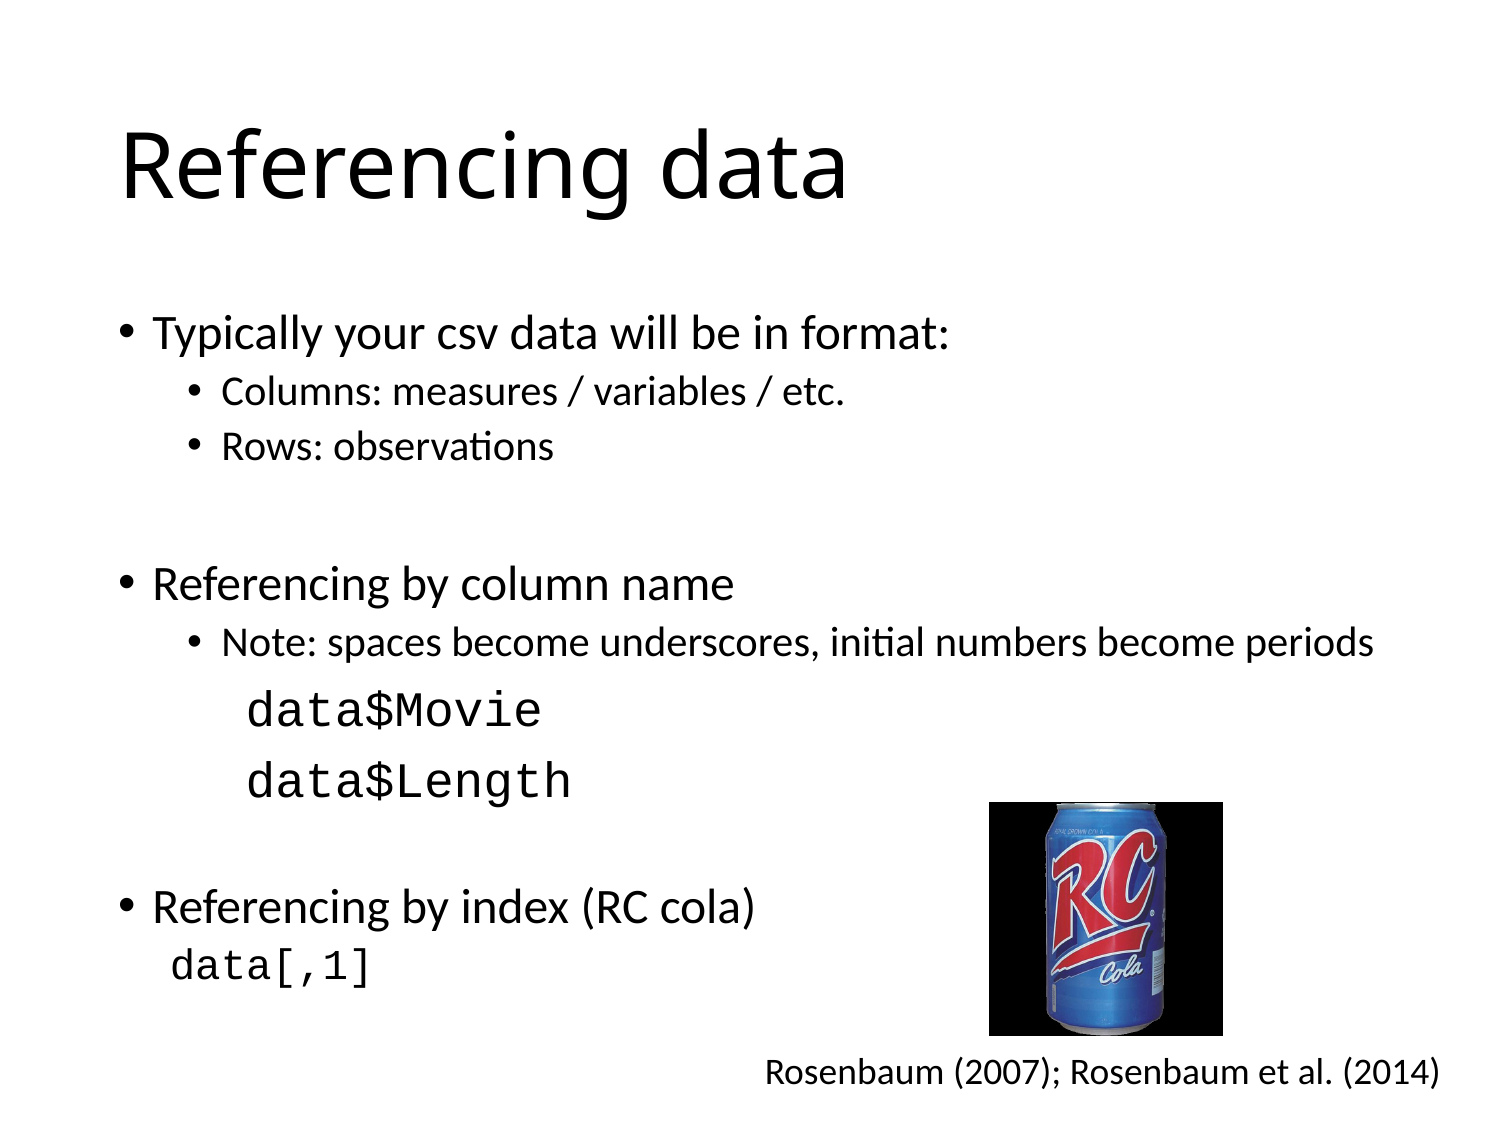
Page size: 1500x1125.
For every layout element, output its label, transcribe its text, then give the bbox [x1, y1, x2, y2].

picture [989, 802, 1223, 1036]
list Typically your csv data will be in format: Columns: measures / variables / etc. Rows: observations Referencing by column name Note: spaces become underscores, initial numbers become periods data$Movie data$Length Referencing by index (RC cola) data[,1] [103, 299, 1397, 1014]
title Referencing data [103, 59, 1397, 278]
text_box Rosenbaum (2007); Rosenbaum et al. (2014) [749, 1039, 1500, 1100]
